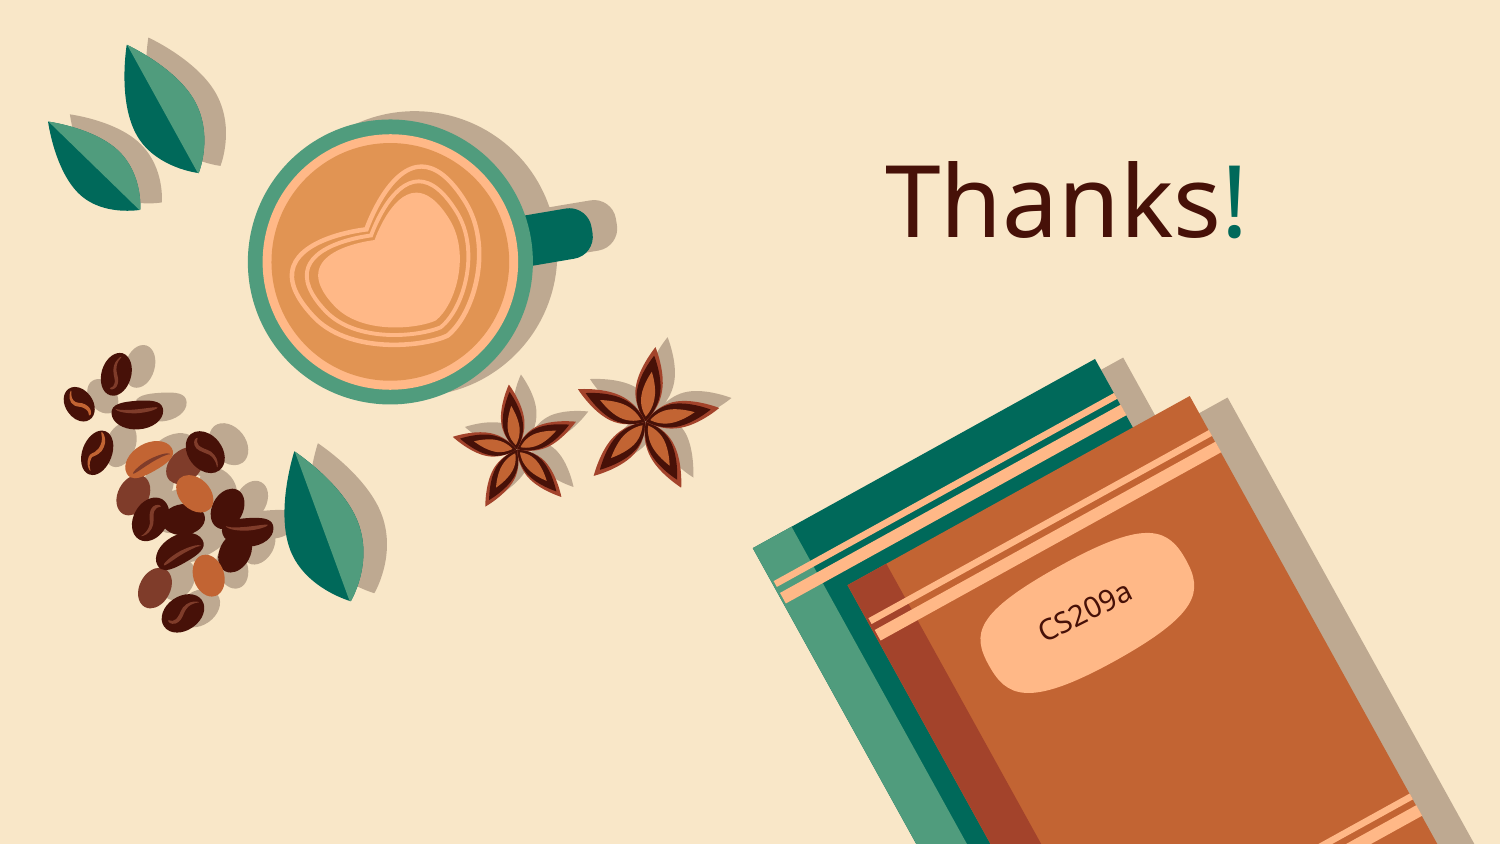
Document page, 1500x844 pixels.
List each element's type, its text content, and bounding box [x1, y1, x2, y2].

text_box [452, 336, 732, 507]
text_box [47, 37, 236, 211]
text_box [61, 342, 397, 633]
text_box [738, 336, 1493, 844]
title Thanks! [751, 135, 1383, 273]
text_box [229, 92, 620, 416]
